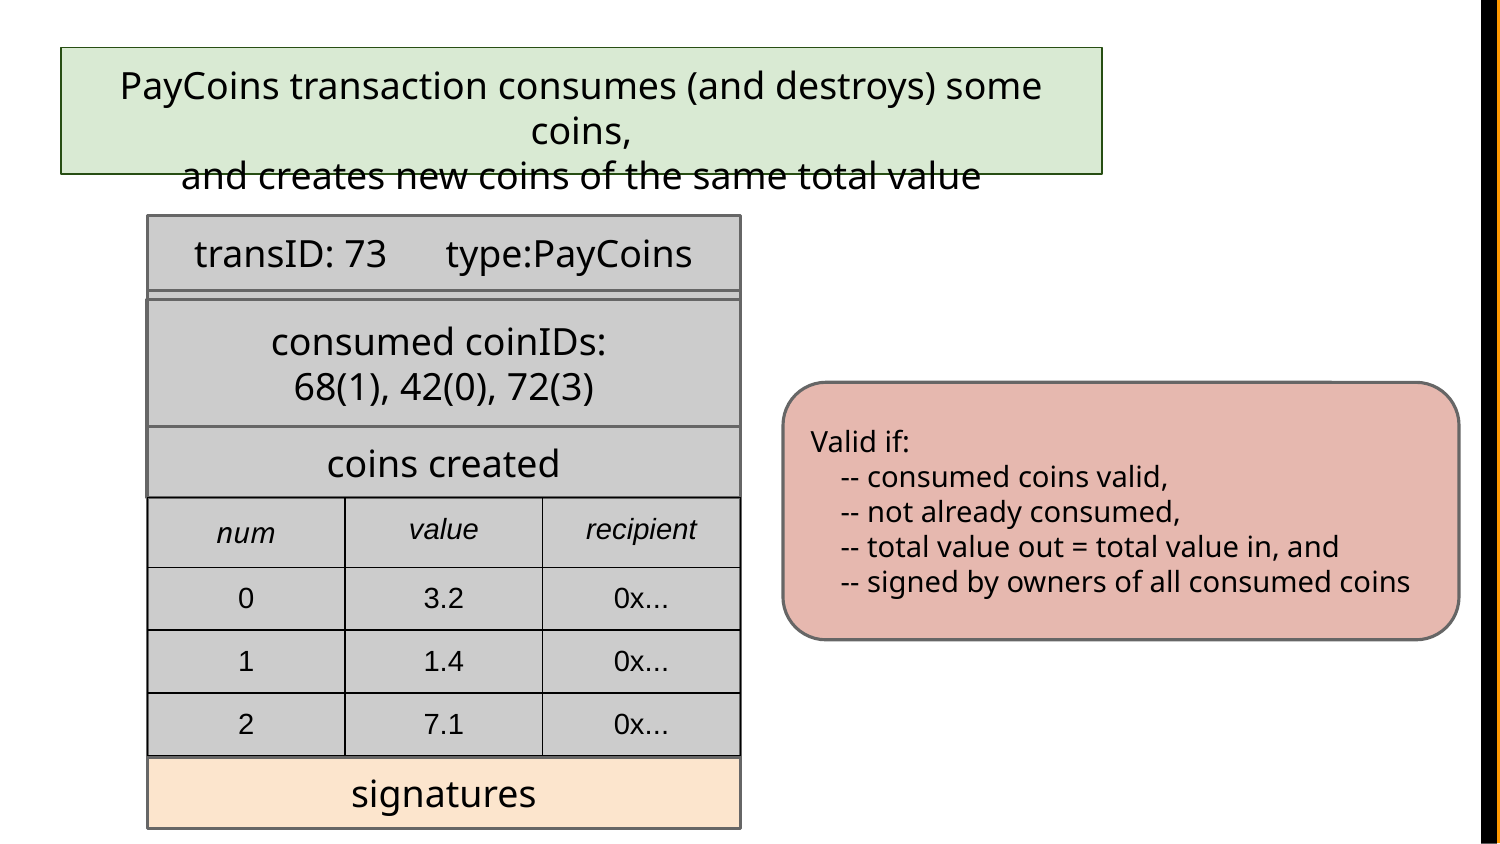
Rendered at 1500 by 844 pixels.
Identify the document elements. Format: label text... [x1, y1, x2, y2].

text_box signatures [147, 763, 741, 829]
text_box Valid if: -- consumed coins valid, -- not already consumed, -- total value out = total value in, and -- signed by owners of all consumed coins [782, 382, 1460, 640]
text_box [147, 214, 741, 758]
text_box PayCoins transaction consumes (and destroys) some coins, and creates new coins of the same total value [61, 47, 1102, 174]
